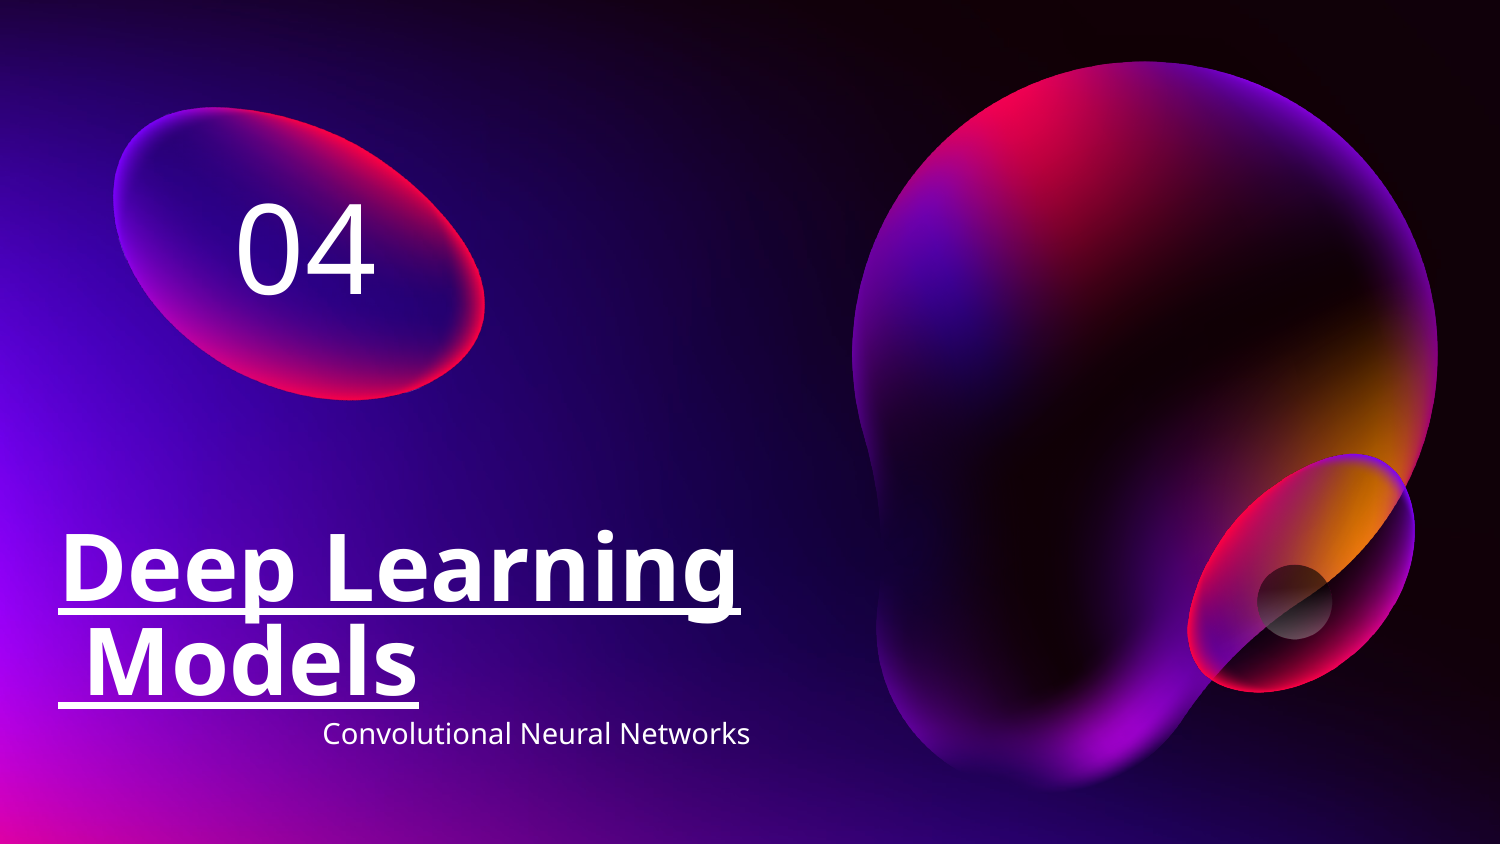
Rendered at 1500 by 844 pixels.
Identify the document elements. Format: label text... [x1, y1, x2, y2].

subtitle Convolutional Neural Networks [77, 674, 766, 792]
title Deep Learning Models [43, 517, 766, 626]
picture [0, 0, 1500, 844]
